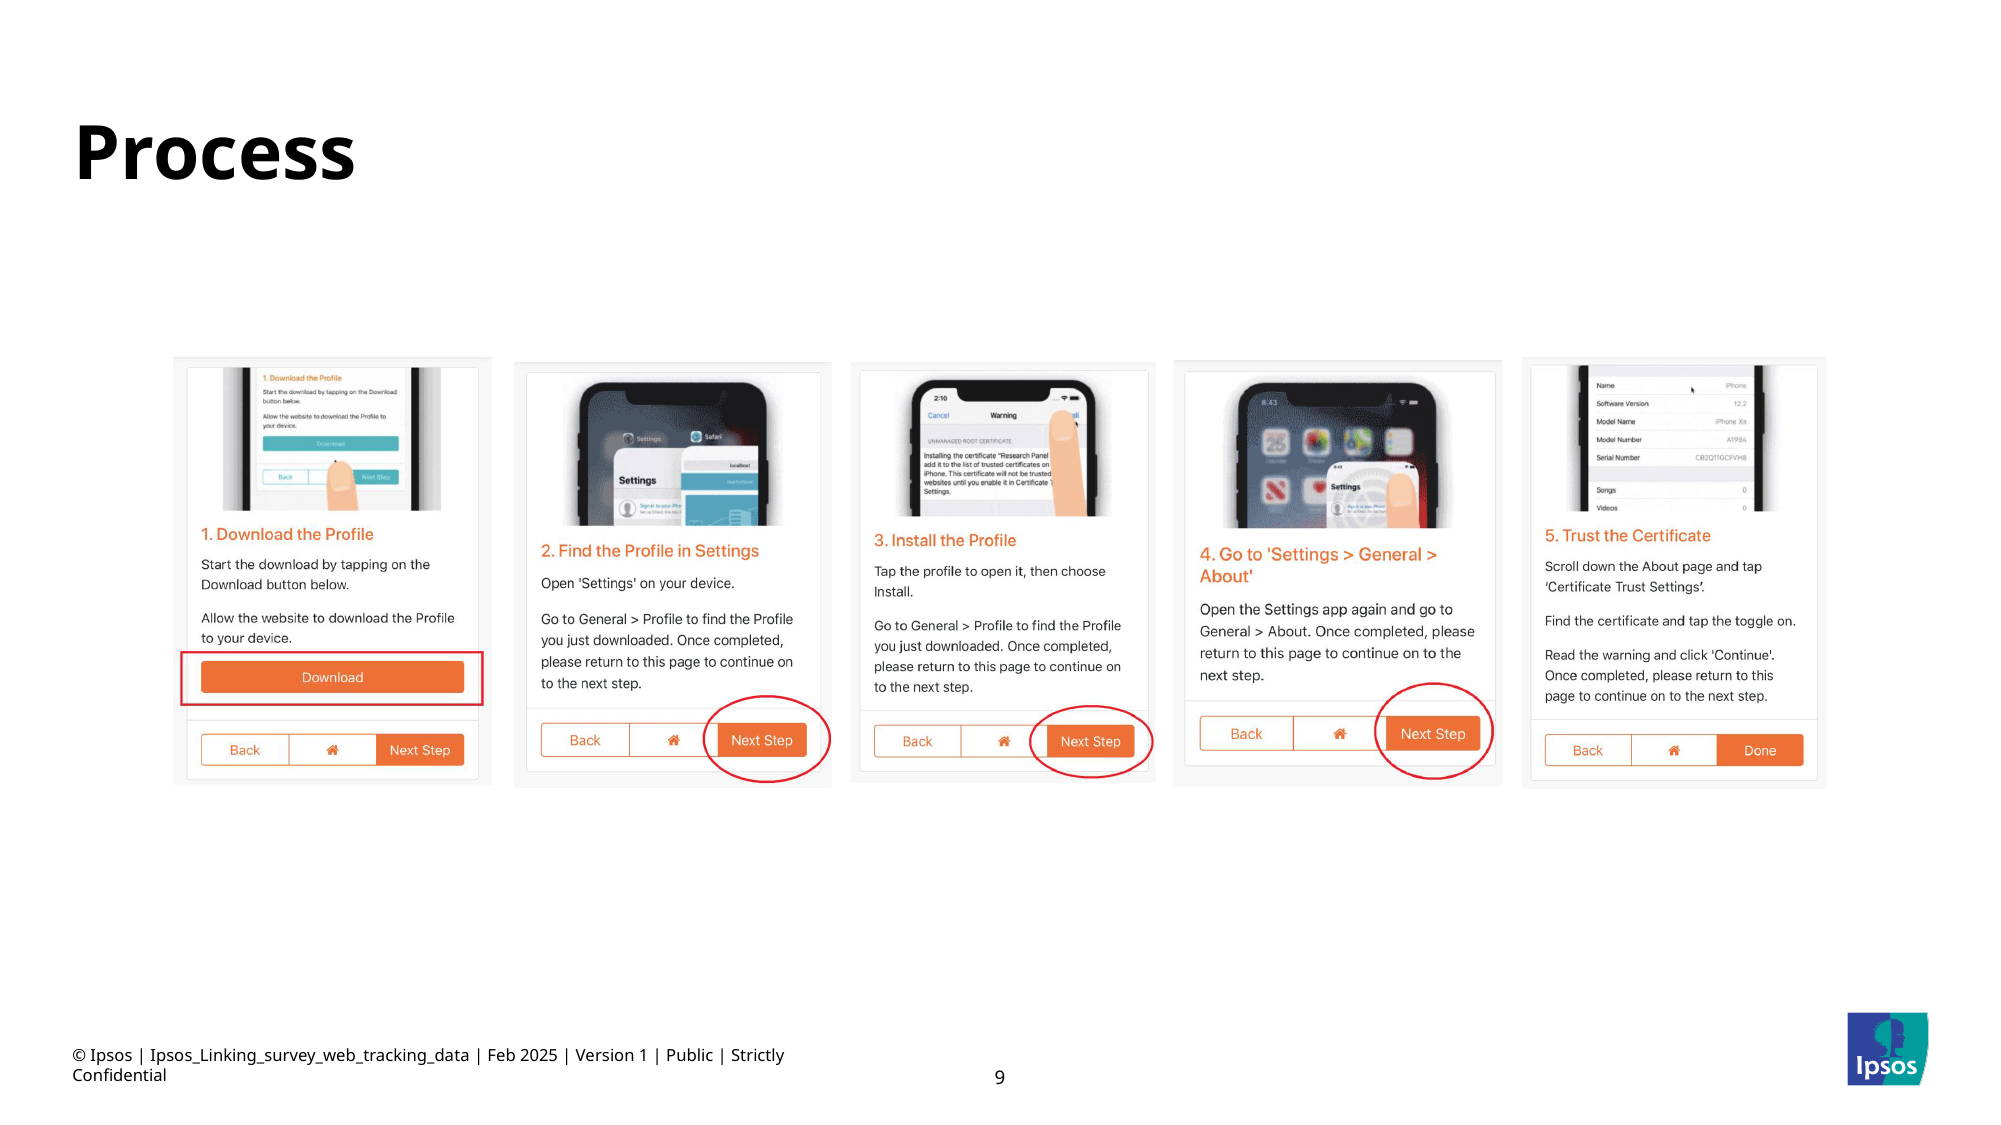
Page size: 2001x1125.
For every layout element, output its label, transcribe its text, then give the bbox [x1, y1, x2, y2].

picture [1847, 1012, 1929, 1086]
title Process [73, 115, 1928, 233]
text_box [173, 357, 1827, 789]
